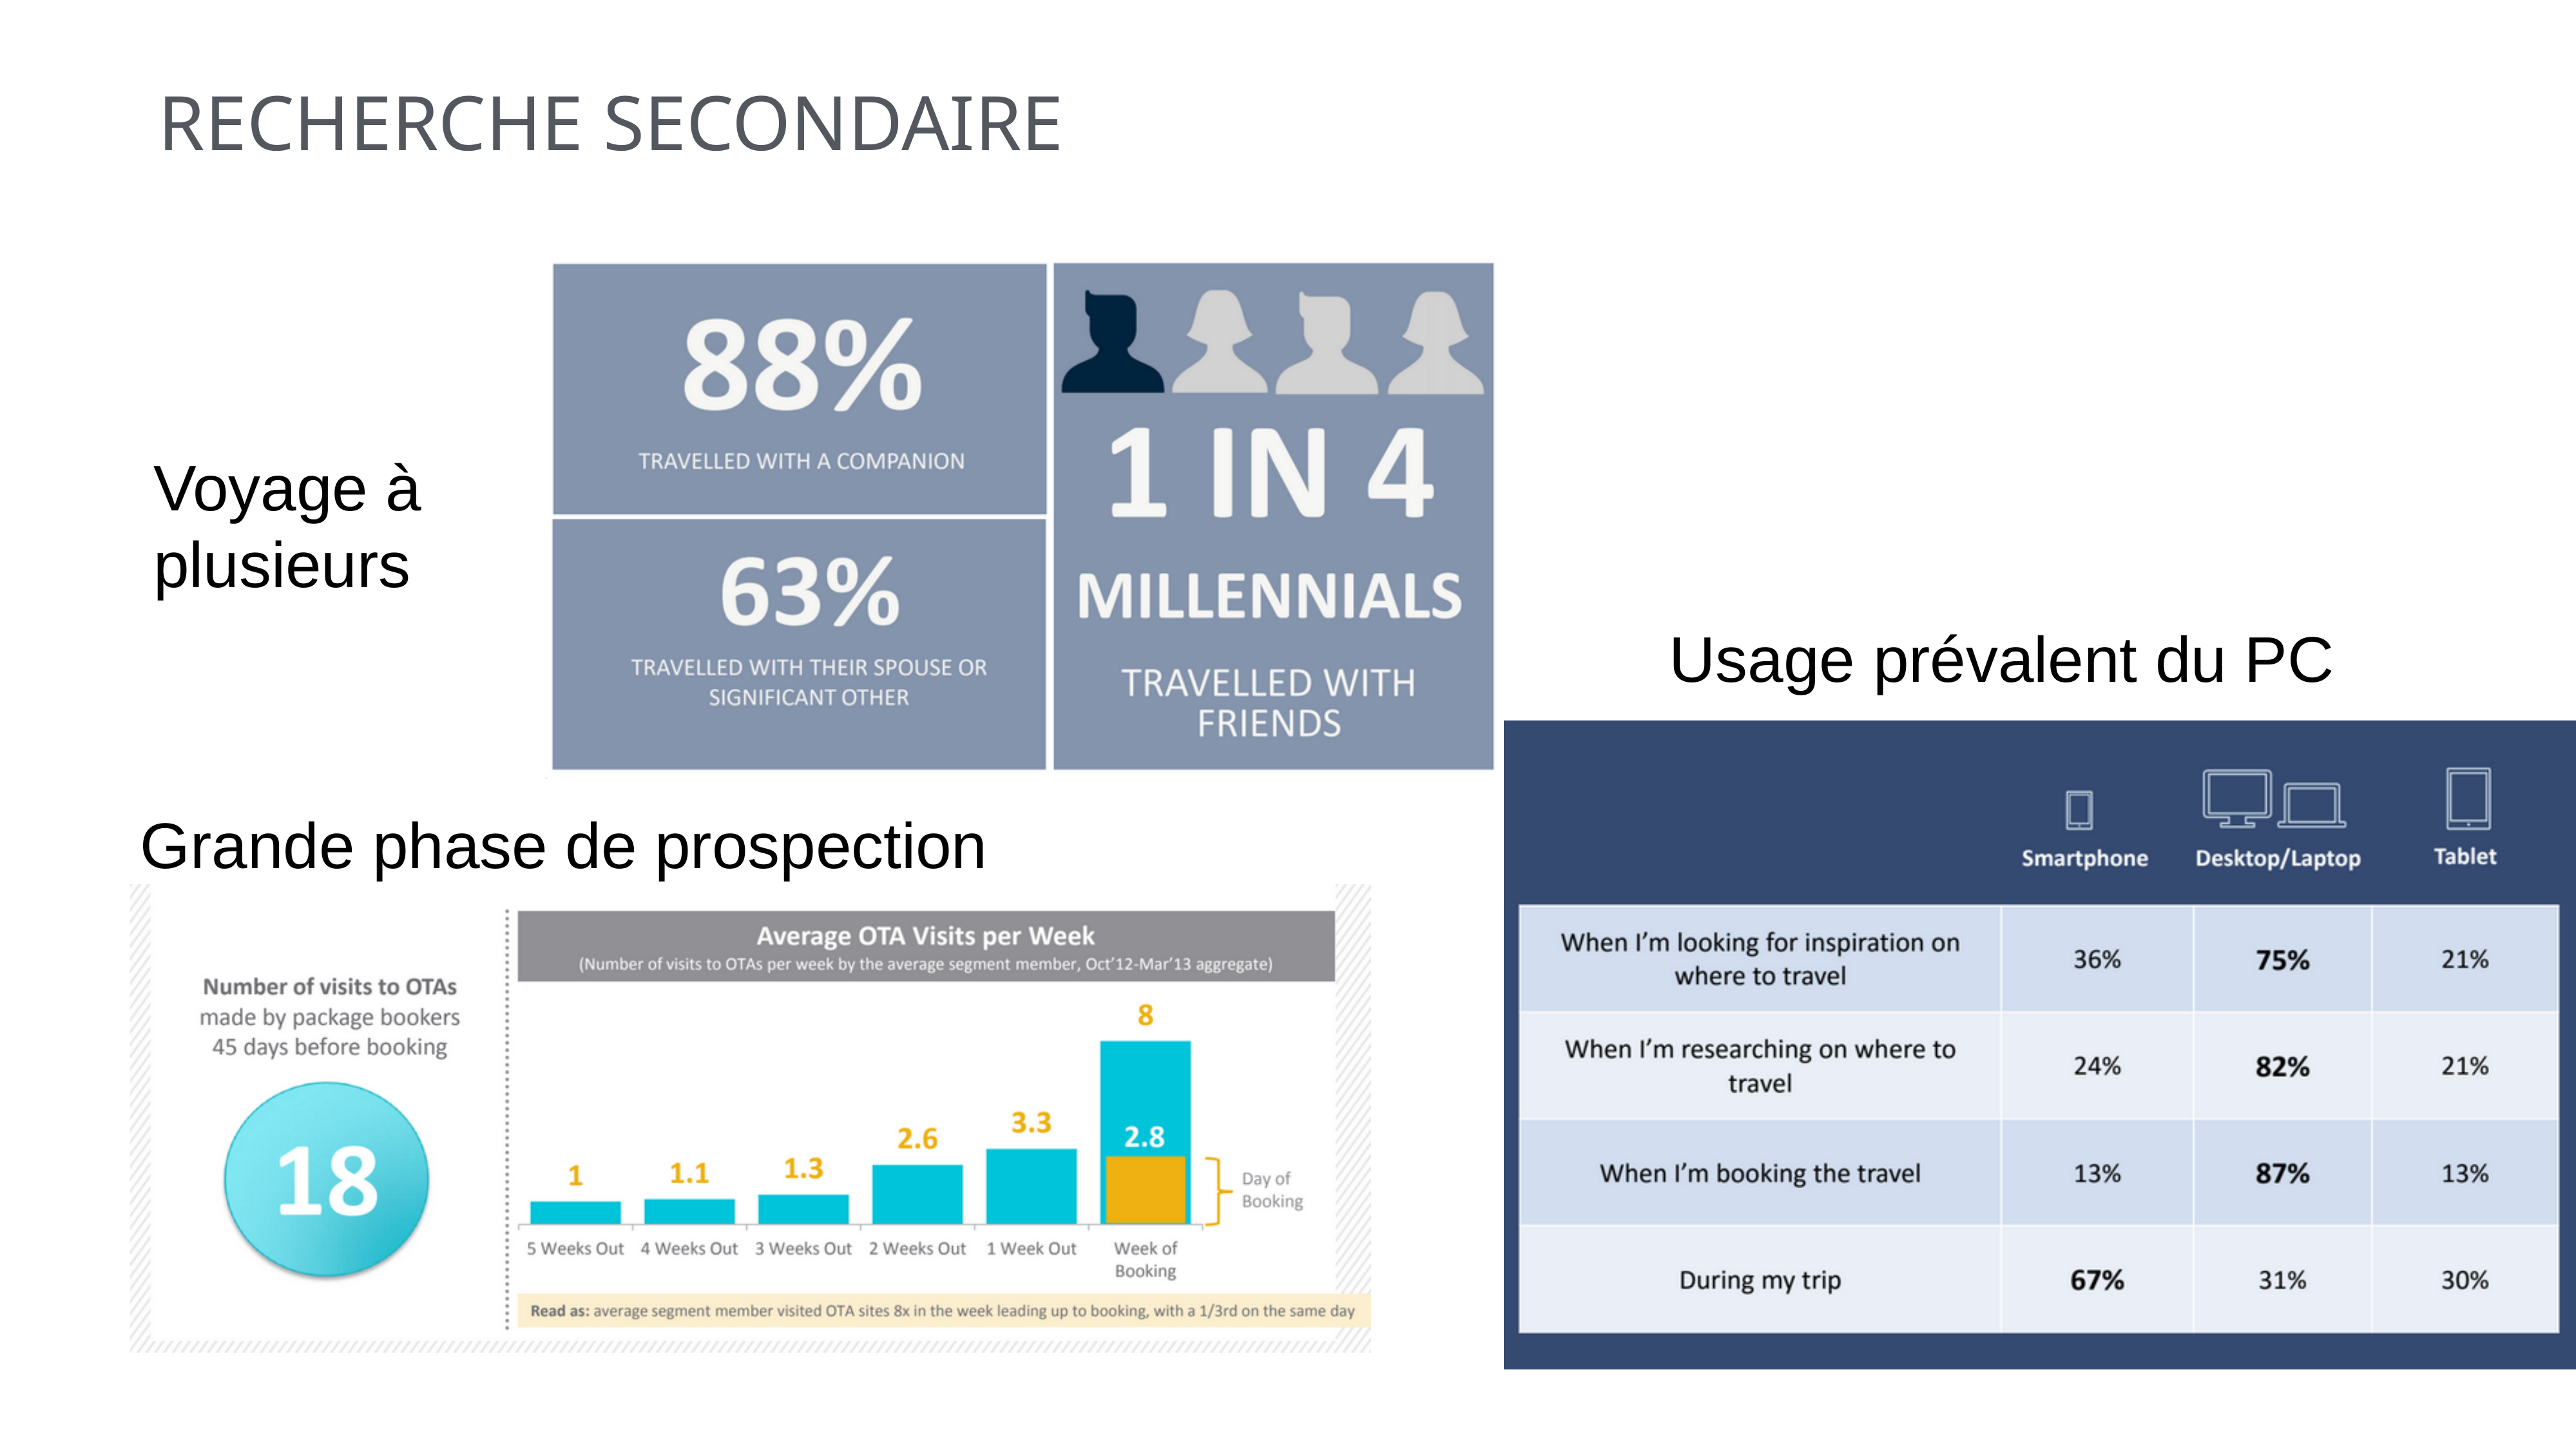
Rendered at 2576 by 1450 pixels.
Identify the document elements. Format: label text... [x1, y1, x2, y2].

picture [532, 249, 2576, 1370]
text_box Usage prévalent du PC [1659, 608, 2576, 720]
picture [130, 884, 1371, 1353]
text_box Voyage à plusieurs [144, 436, 528, 688]
text_box RECHERCHE SECONDAIRE [101, 70, 1122, 171]
text_box Grande phase de prospection [130, 794, 1077, 884]
